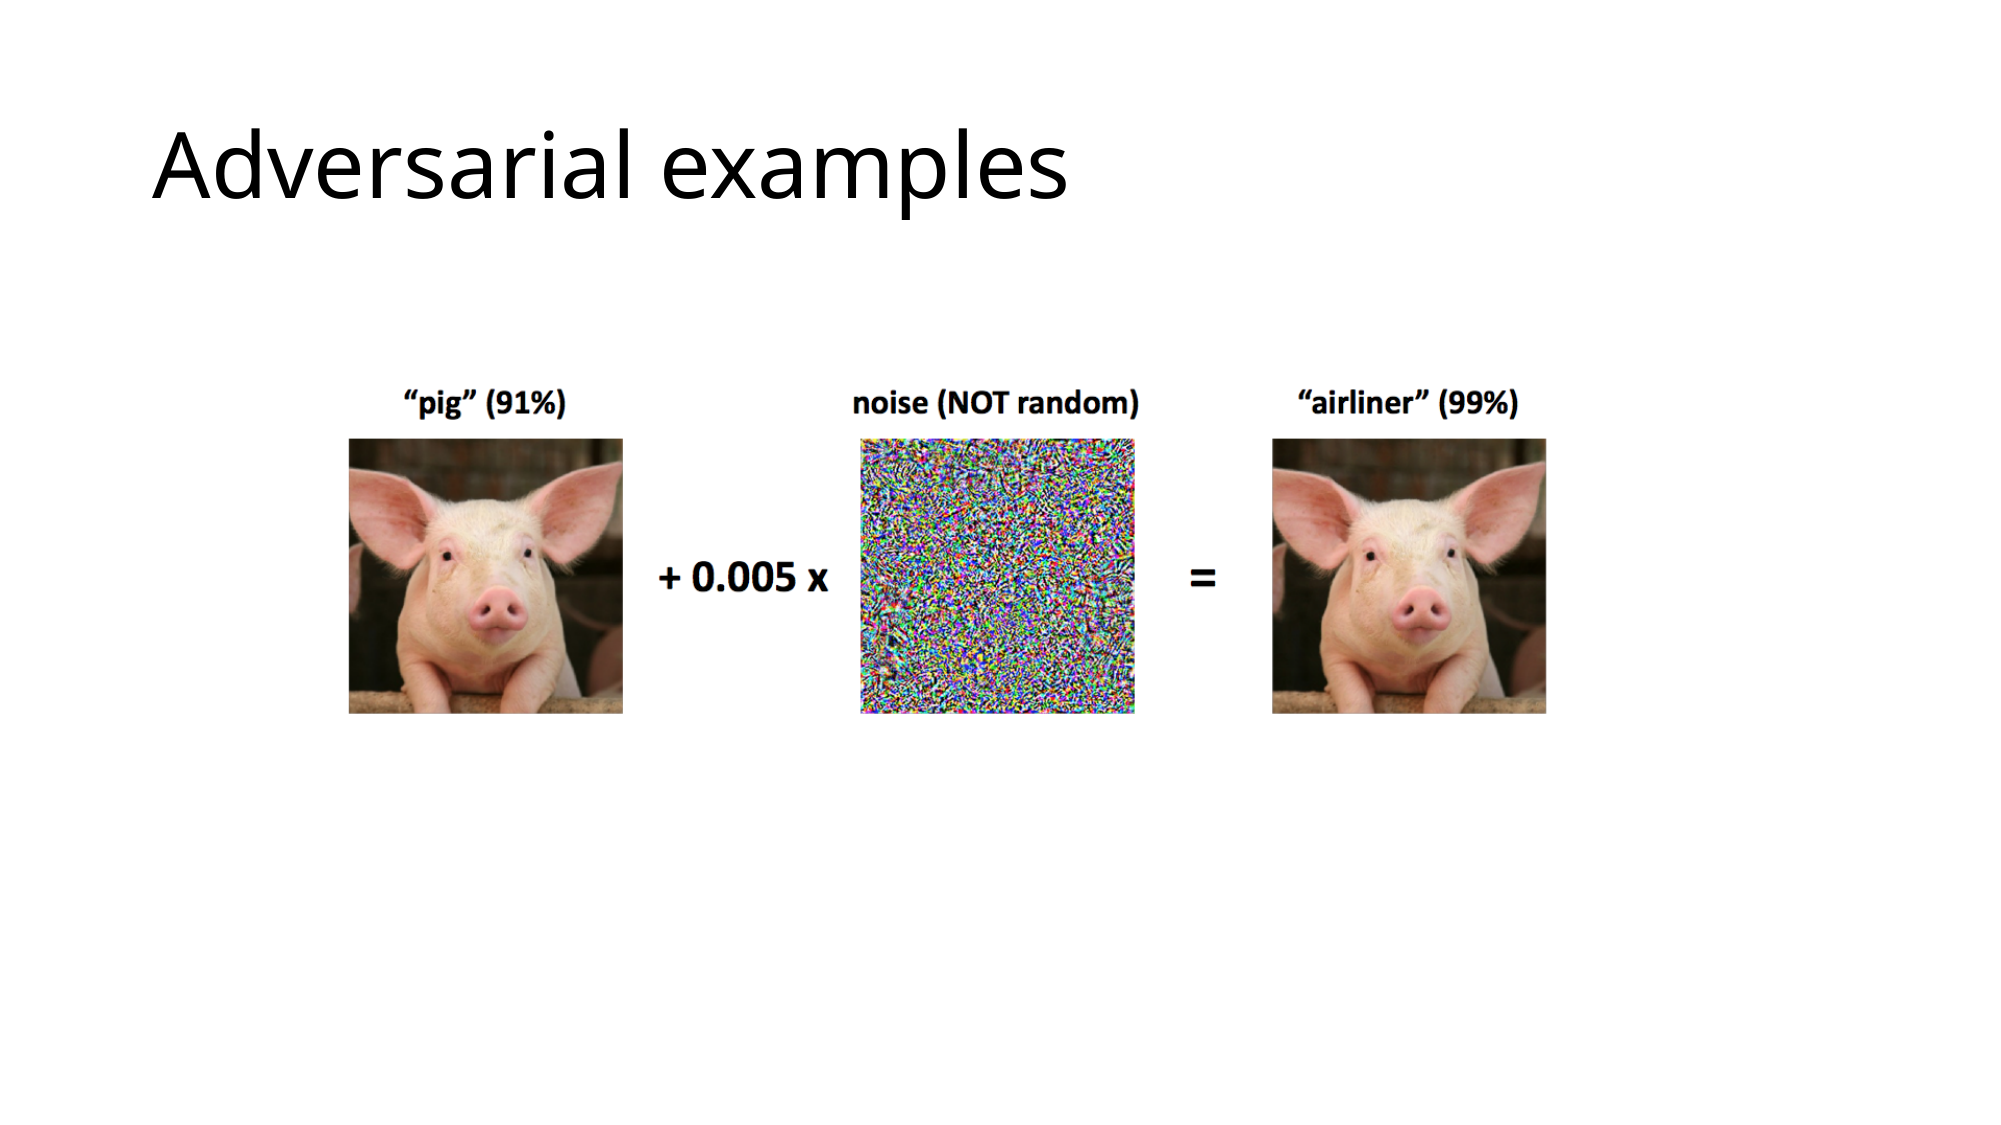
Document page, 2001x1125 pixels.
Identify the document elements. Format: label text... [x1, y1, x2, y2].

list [304, 356, 1563, 764]
title Adversarial examples [137, 59, 1863, 278]
